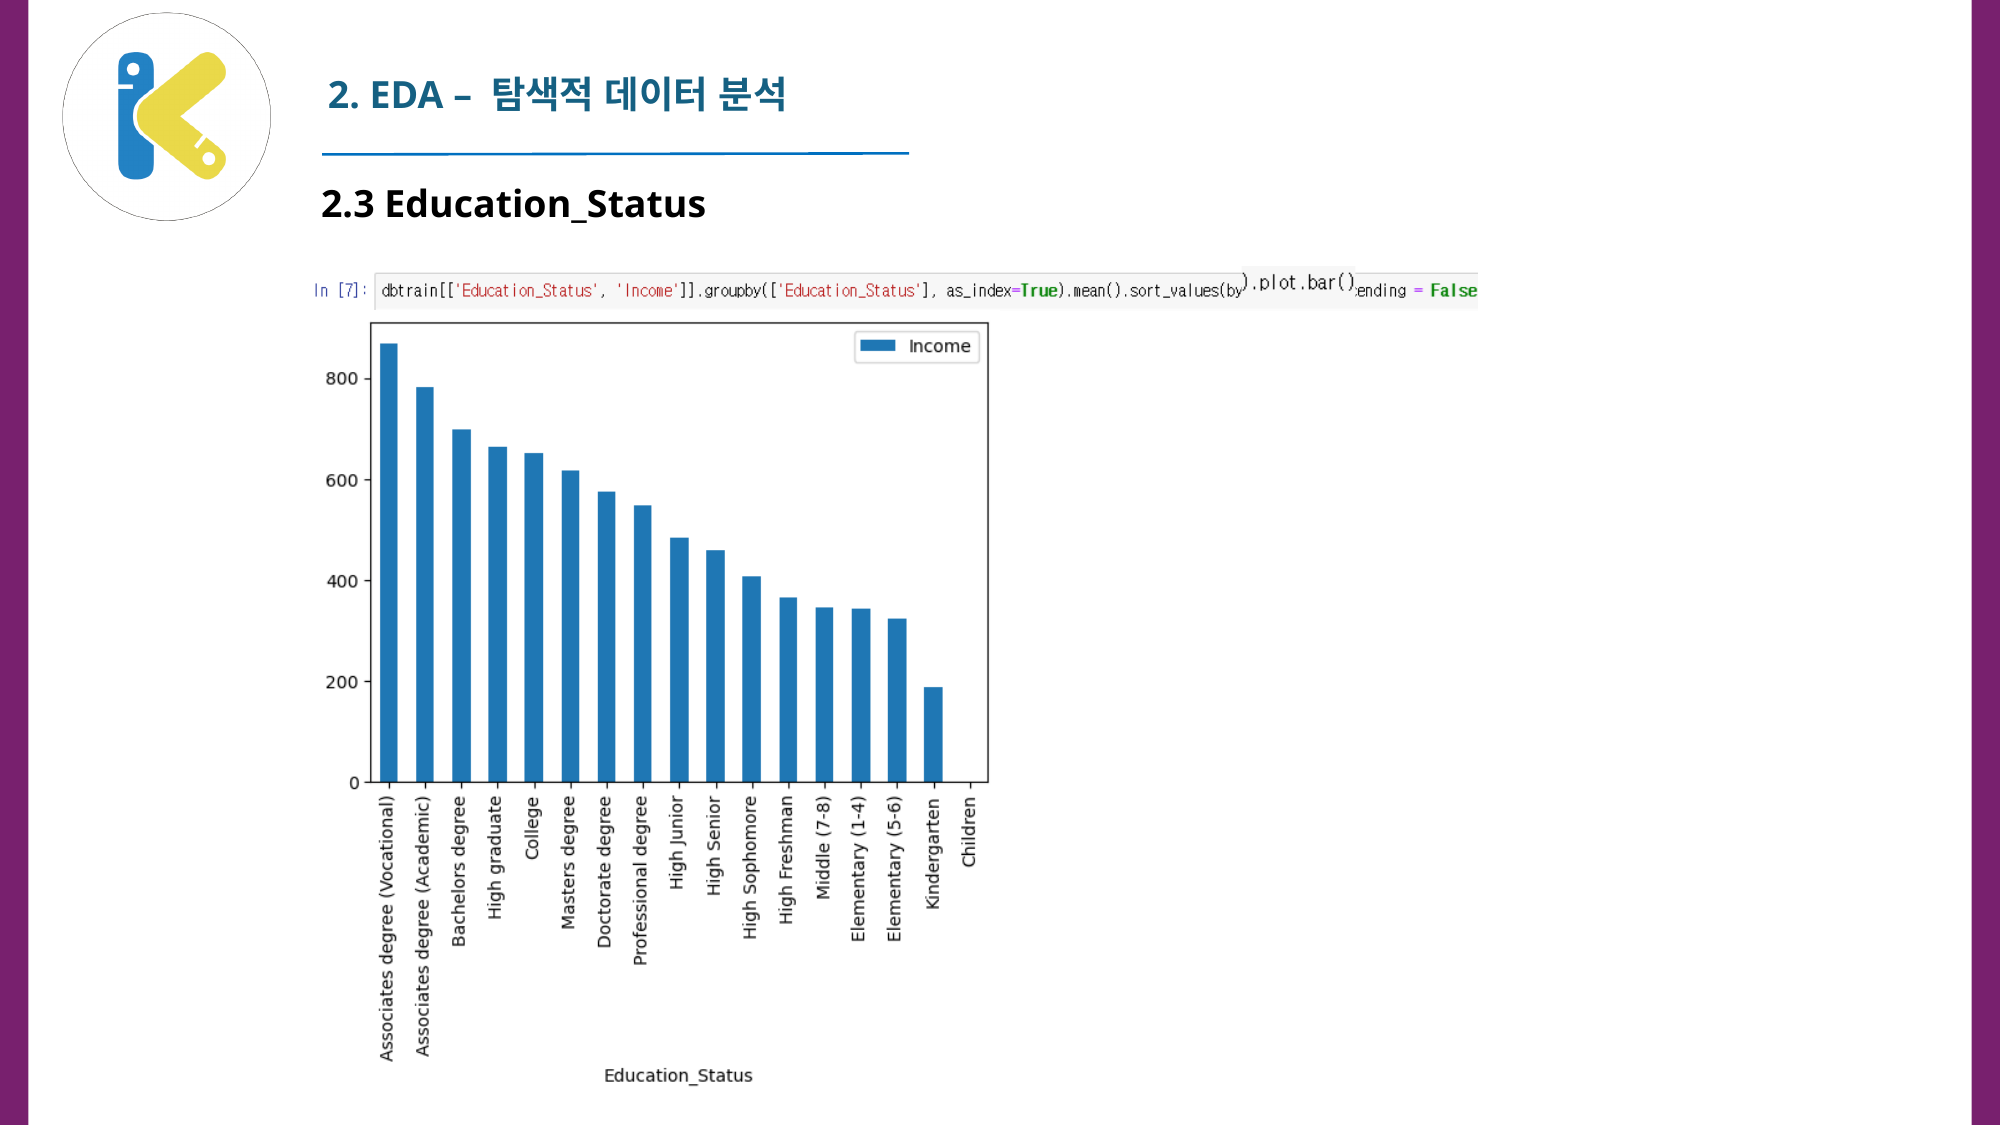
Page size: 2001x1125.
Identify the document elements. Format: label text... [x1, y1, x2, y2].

text_box 2.3 Education_Status [306, 172, 722, 233]
text_box 2. EDA – 탐색적 데이터 분석 [311, 48, 866, 139]
text_box [0, 0, 30, 1125]
text_box [1970, 0, 2000, 1125]
picture [51, 2, 281, 233]
picture [303, 266, 1478, 1099]
